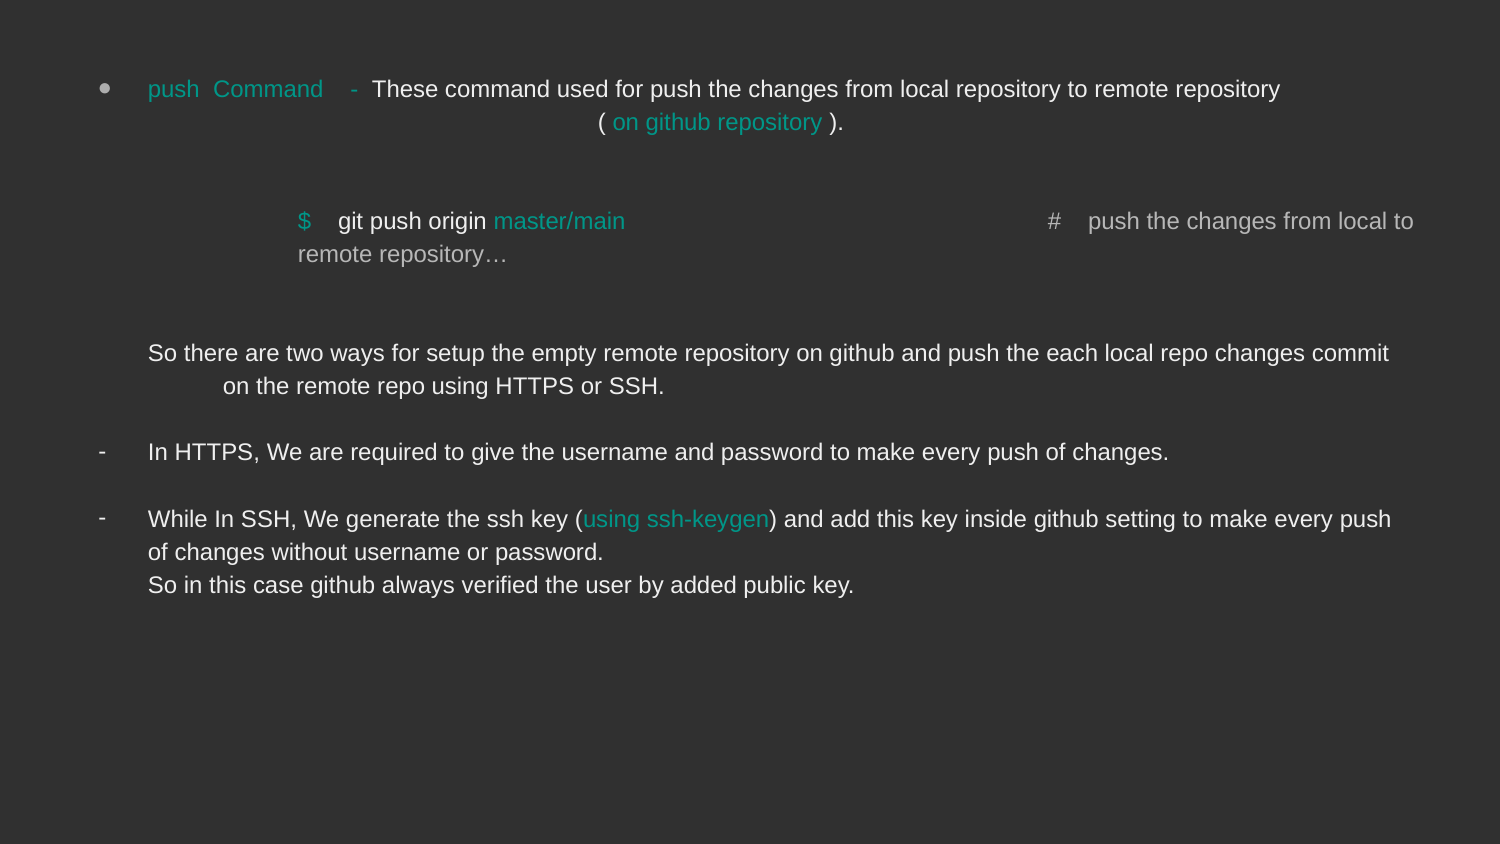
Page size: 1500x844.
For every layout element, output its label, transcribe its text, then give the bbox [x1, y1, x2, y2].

list push Command - These command used for push the changes from local repository to remote repository ( on github repository ). $ git push origin master/main # push the changes from local to remote repository… So there are two ways for setup the empty remote repository on github and push the each local repo changes commit on the remote repo using HTTPS or SSH. In HTTPS, We are required to give the username and password to make every push of changes. While In SSH, We generate the ssh key (using ssh-keygen) and add this key inside github setting to make every push of changes without username or password. So in this case github always verified the user by added public key. [57, 53, 1458, 800]
